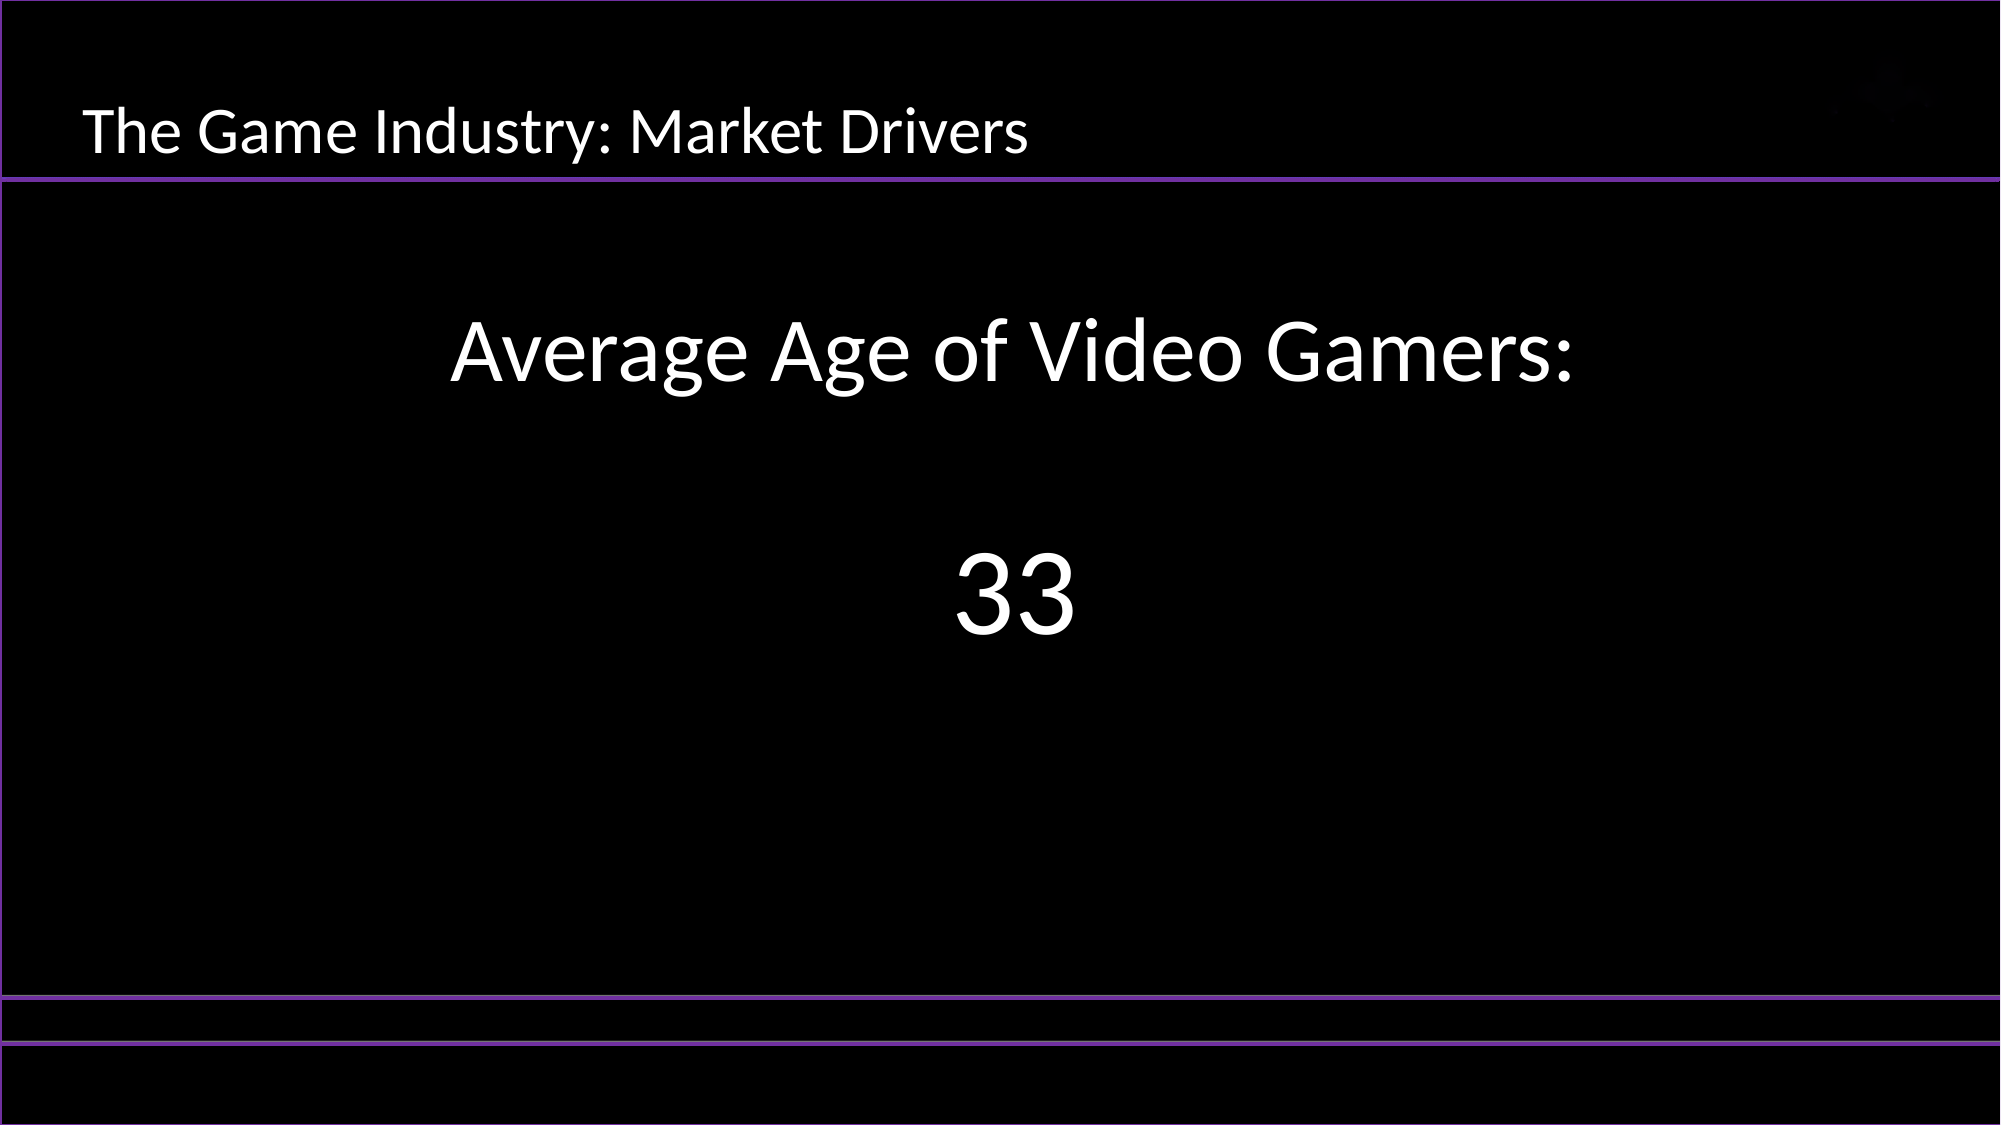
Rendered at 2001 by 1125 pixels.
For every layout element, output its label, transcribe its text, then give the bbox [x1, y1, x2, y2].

text_box Average Age of Video Gamers: 33 [28, 172, 2000, 893]
text_box The Game Industry: Market Drivers [67, 39, 1814, 172]
picture [0, 0, 2001, 1125]
